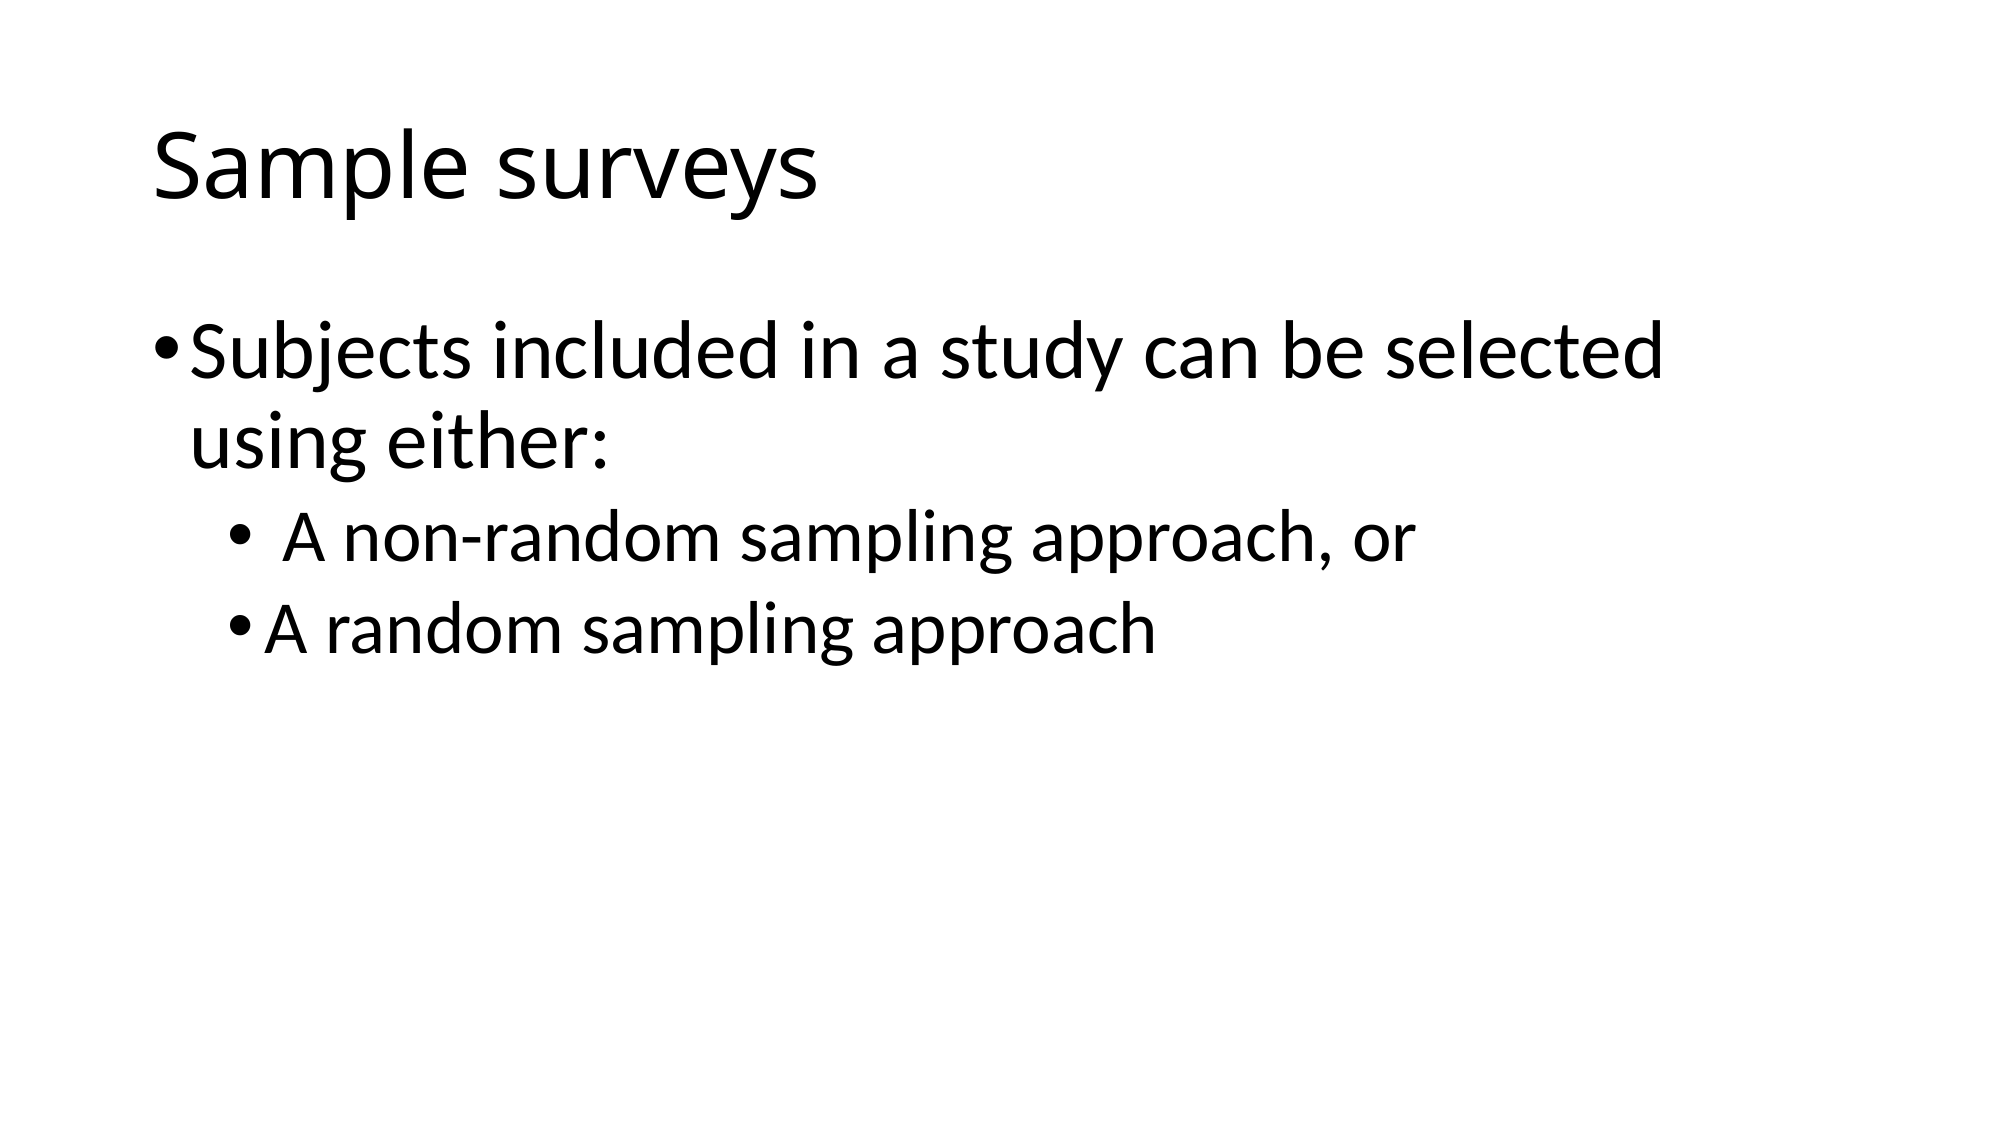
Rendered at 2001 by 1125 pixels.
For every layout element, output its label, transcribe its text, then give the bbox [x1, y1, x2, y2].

title Sample surveys [137, 59, 1863, 278]
list Subjects included in a study can be selected using either: A non-random sampling approach, or A random sampling approach [137, 299, 1863, 1014]
